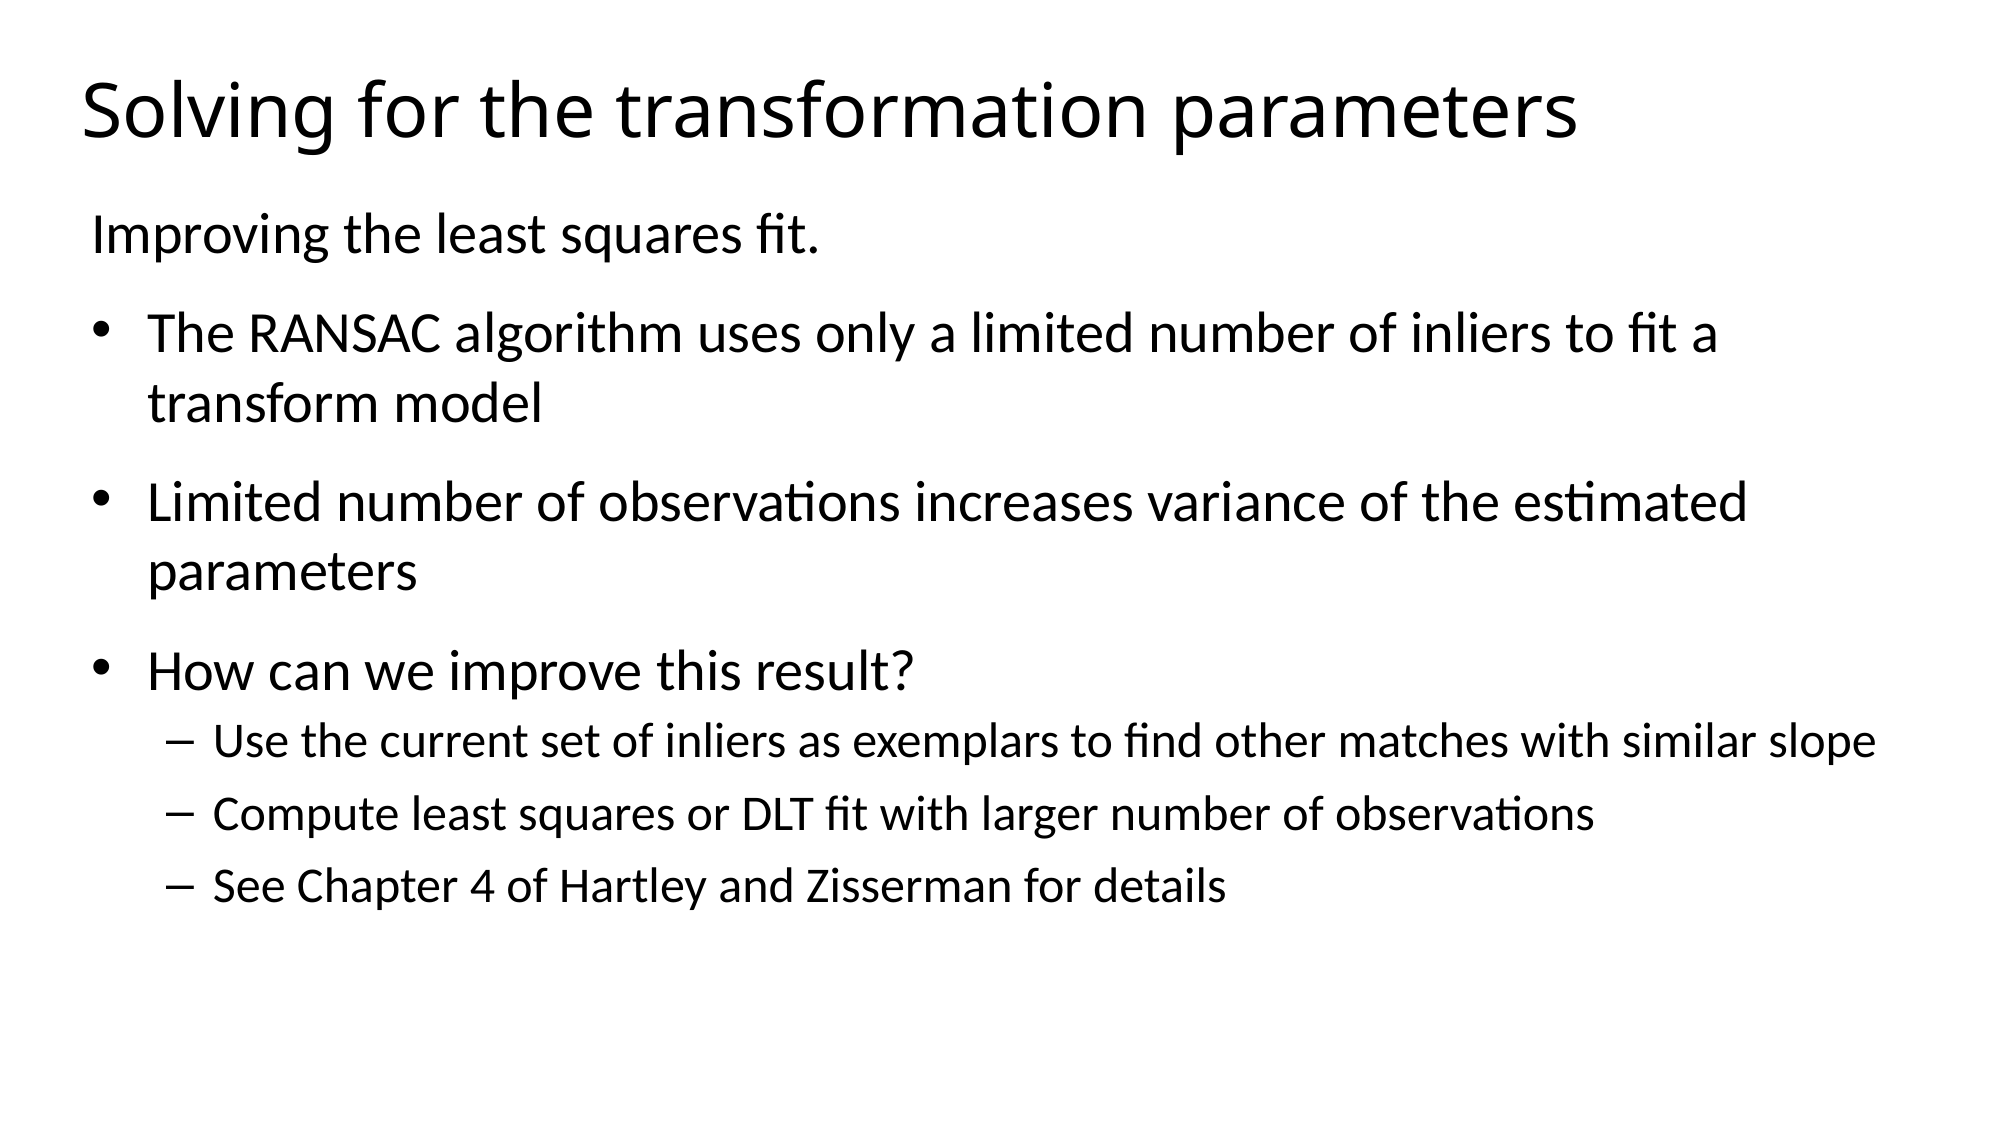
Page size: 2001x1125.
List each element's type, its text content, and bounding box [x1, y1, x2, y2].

title Solving for the transformation parameters [47, 0, 1953, 161]
text_box Improving the least squares fit. The RANSAC algorithm uses only a limited number of inliers to fit a transform model Limited number of observations increases variance of the estimated parameters How can we improve this result? Use the current set of inliers as exemplars to find other matches with similar slope Compute least squares or DLT fit with larger number of observations See Chapter 4 of Hartley and Zisserman for details [76, 187, 1967, 1086]
